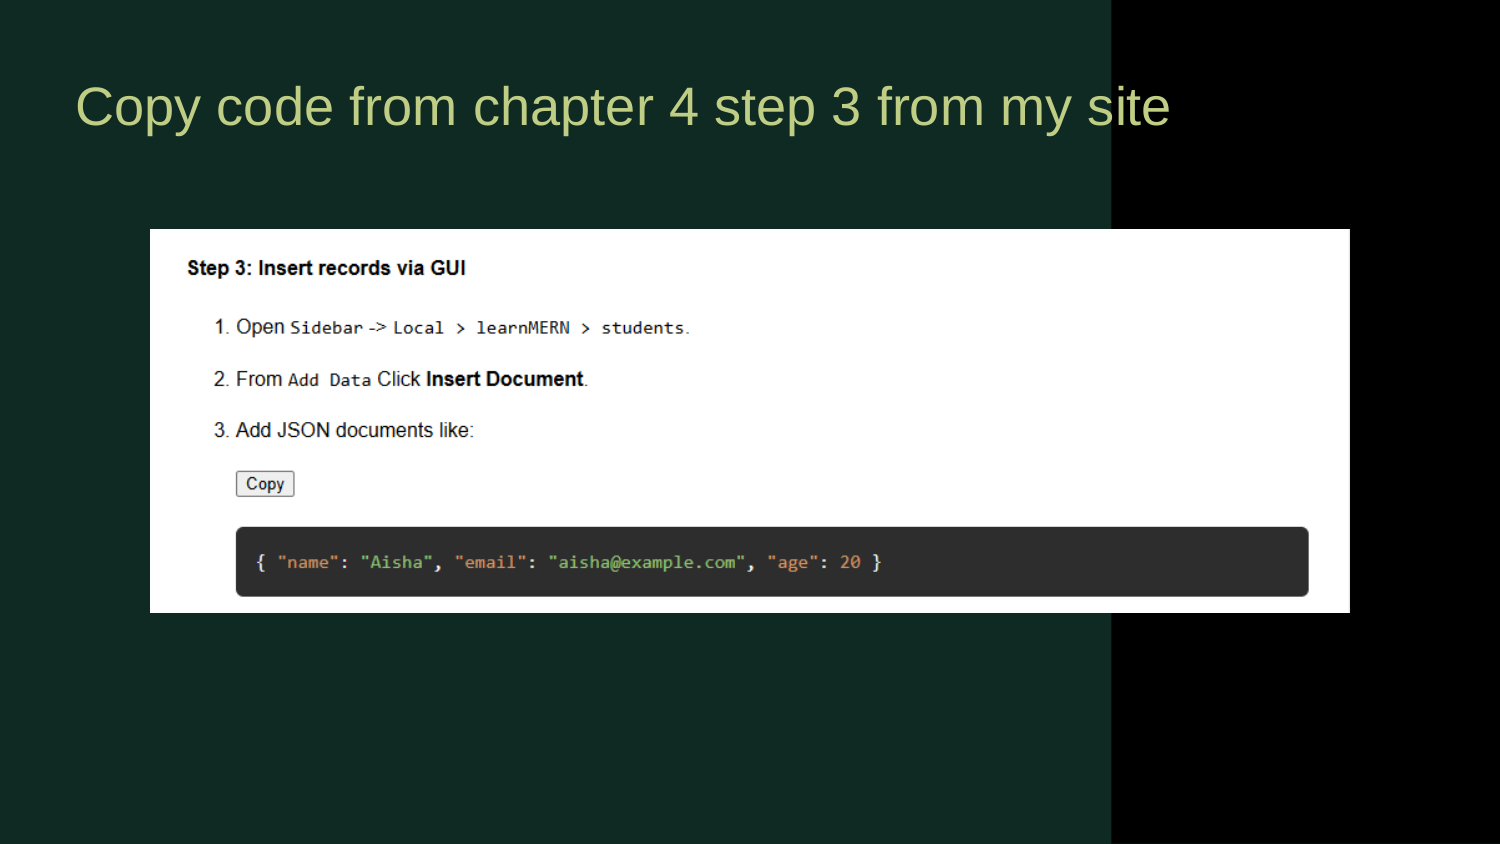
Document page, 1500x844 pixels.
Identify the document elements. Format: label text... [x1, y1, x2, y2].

title Copy code from chapter 4 step 3 from my site [75, 33, 1425, 175]
picture [149, 229, 1351, 613]
